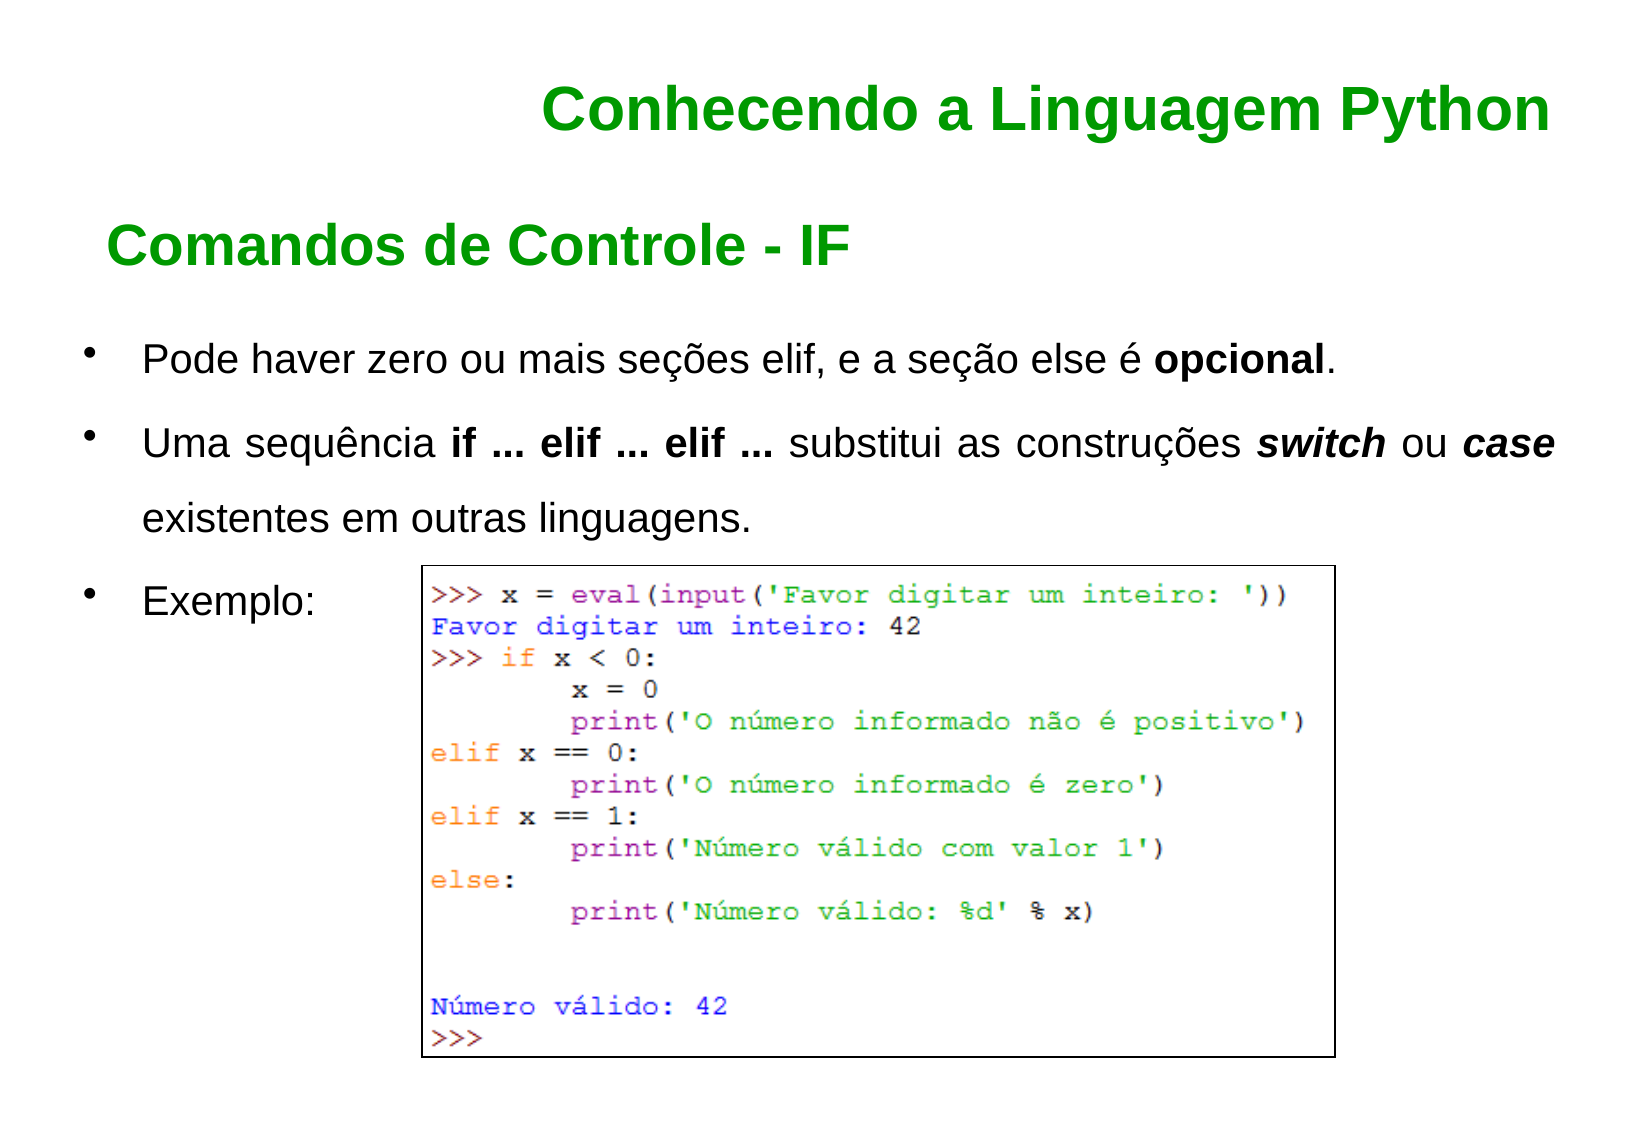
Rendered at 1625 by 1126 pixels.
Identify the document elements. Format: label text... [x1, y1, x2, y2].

text_box Conhecendo a Linguagem Python [490, 47, 1569, 164]
text_box Comandos de Controle - IF [91, 184, 1571, 299]
picture [422, 566, 1335, 1057]
text_box Pode haver zero ou mais seções elif, e a seção else é opcional. Uma sequência if ... elif ... elif ... substitui as construções switch ou case existentes em outras linguagens. Exemplo: [68, 299, 1571, 941]
